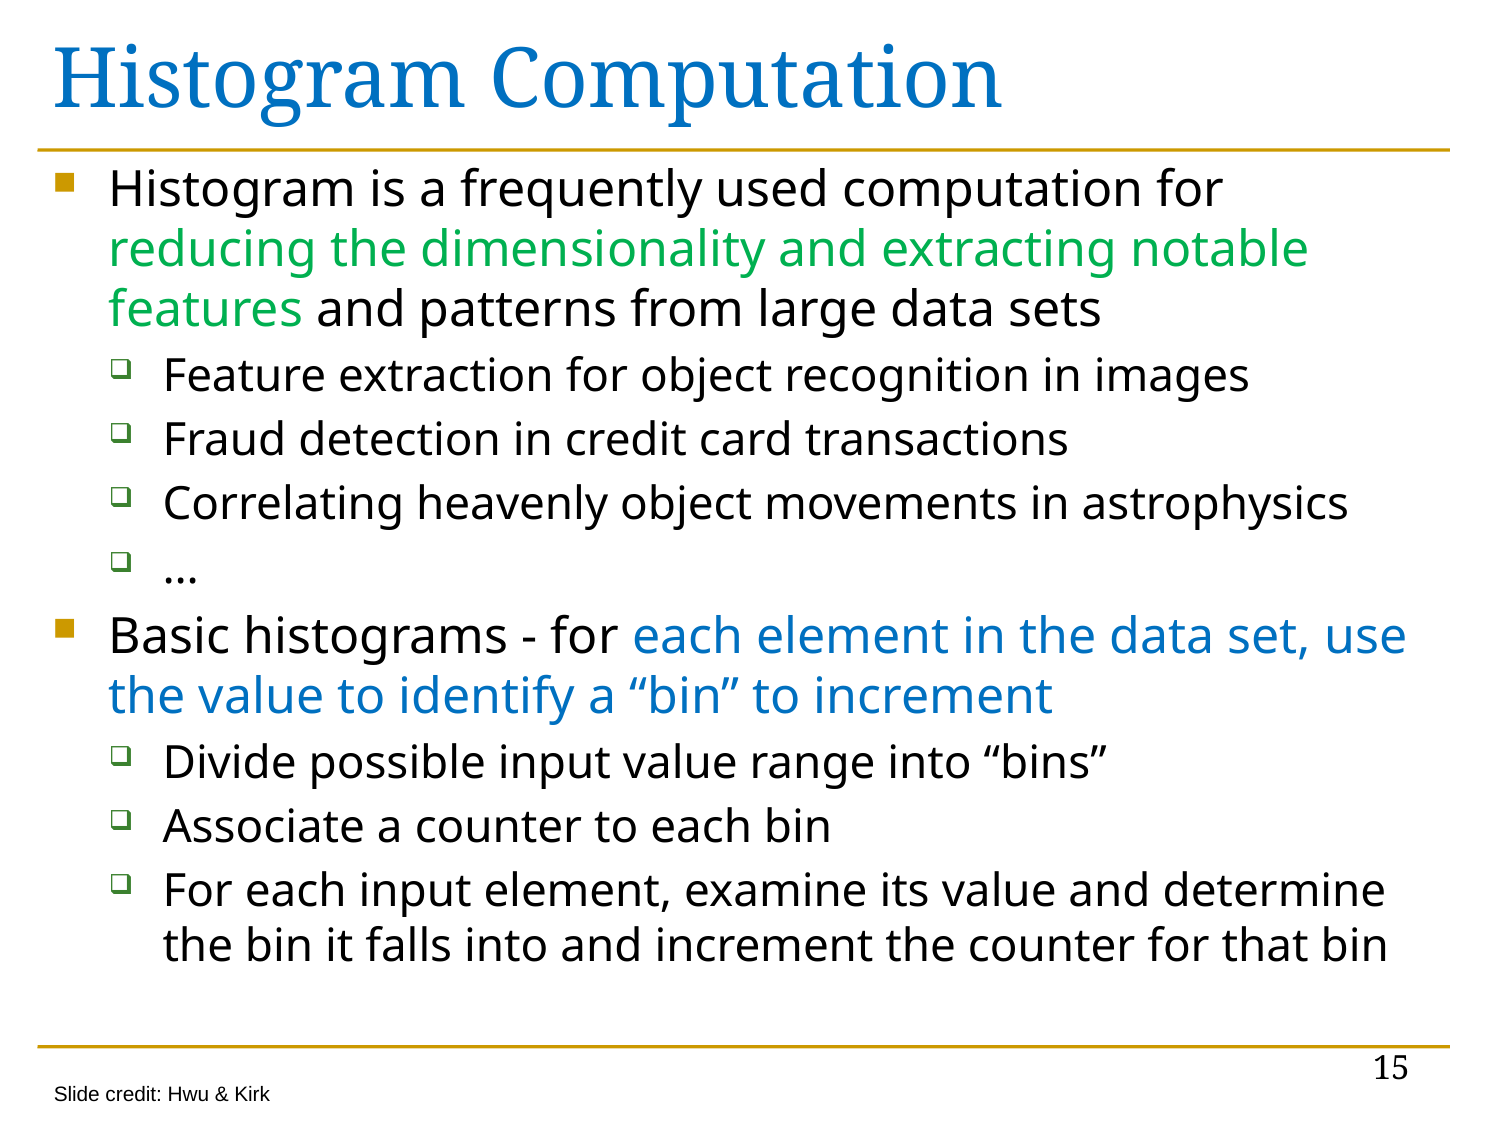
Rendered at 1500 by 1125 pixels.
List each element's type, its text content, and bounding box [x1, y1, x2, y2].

title Histogram Computation [37, 0, 1451, 148]
list Histogram is a frequently used computation for reducing the dimensionality and extracting notable features and patterns from large data sets Feature extraction for object recognition in images Fraud detection in credit card transactions Correlating heavenly object movements in astrophysics … Basic histograms - for each element in the data set, use the value to identify a “bin” to increment Divide possible input value range into “bins” Associate a counter to each bin For each input element, examine its value and determine the bin it falls into and increment the counter for that bin [37, 148, 1451, 1048]
slide_number 15 [1074, 1023, 1426, 1100]
text_box Slide credit: Hwu & Kirk [39, 1073, 286, 1113]
